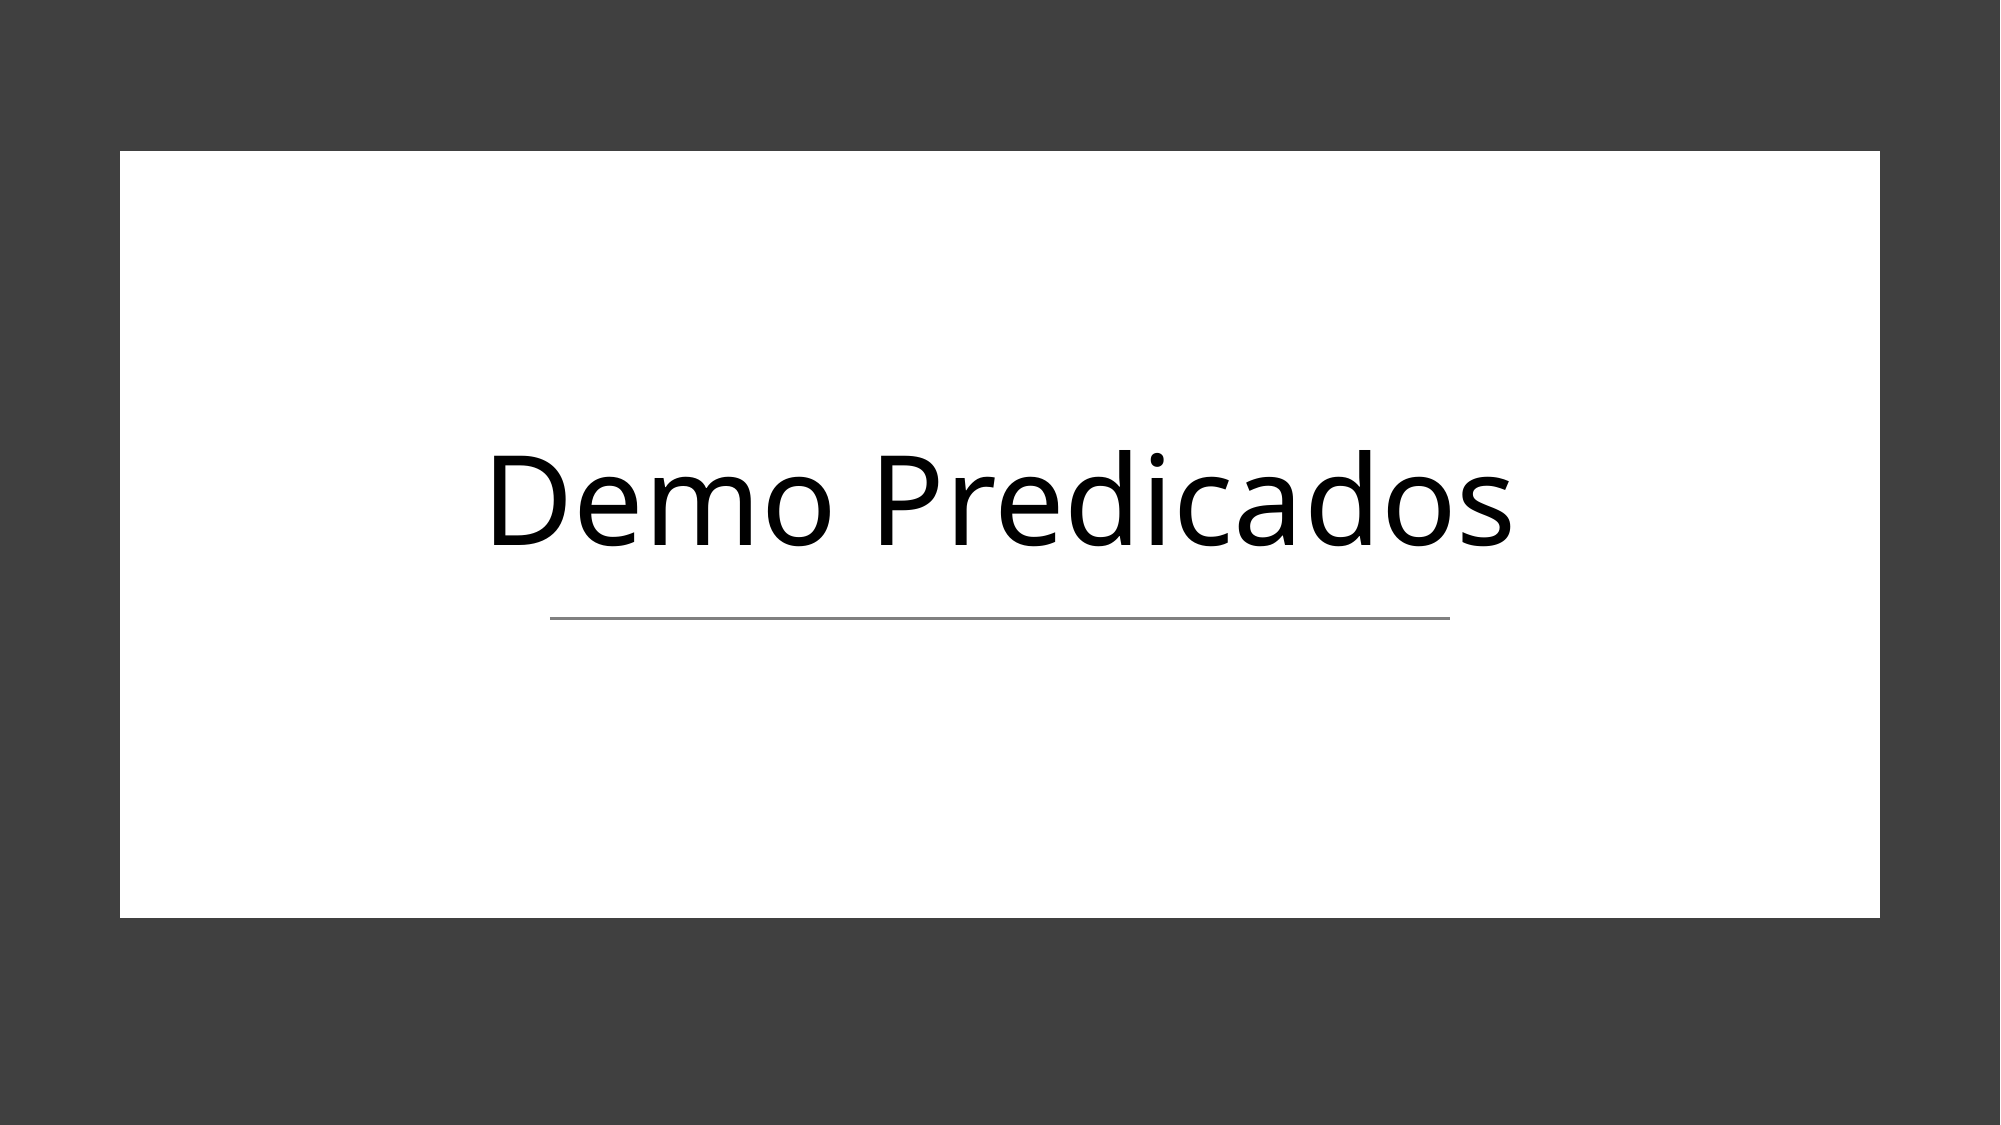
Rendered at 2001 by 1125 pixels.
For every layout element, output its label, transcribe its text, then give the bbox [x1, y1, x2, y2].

text_box [0, 0, 2000, 1125]
text_box [129, 160, 1870, 909]
title Demo Predicados [252, 234, 1748, 580]
